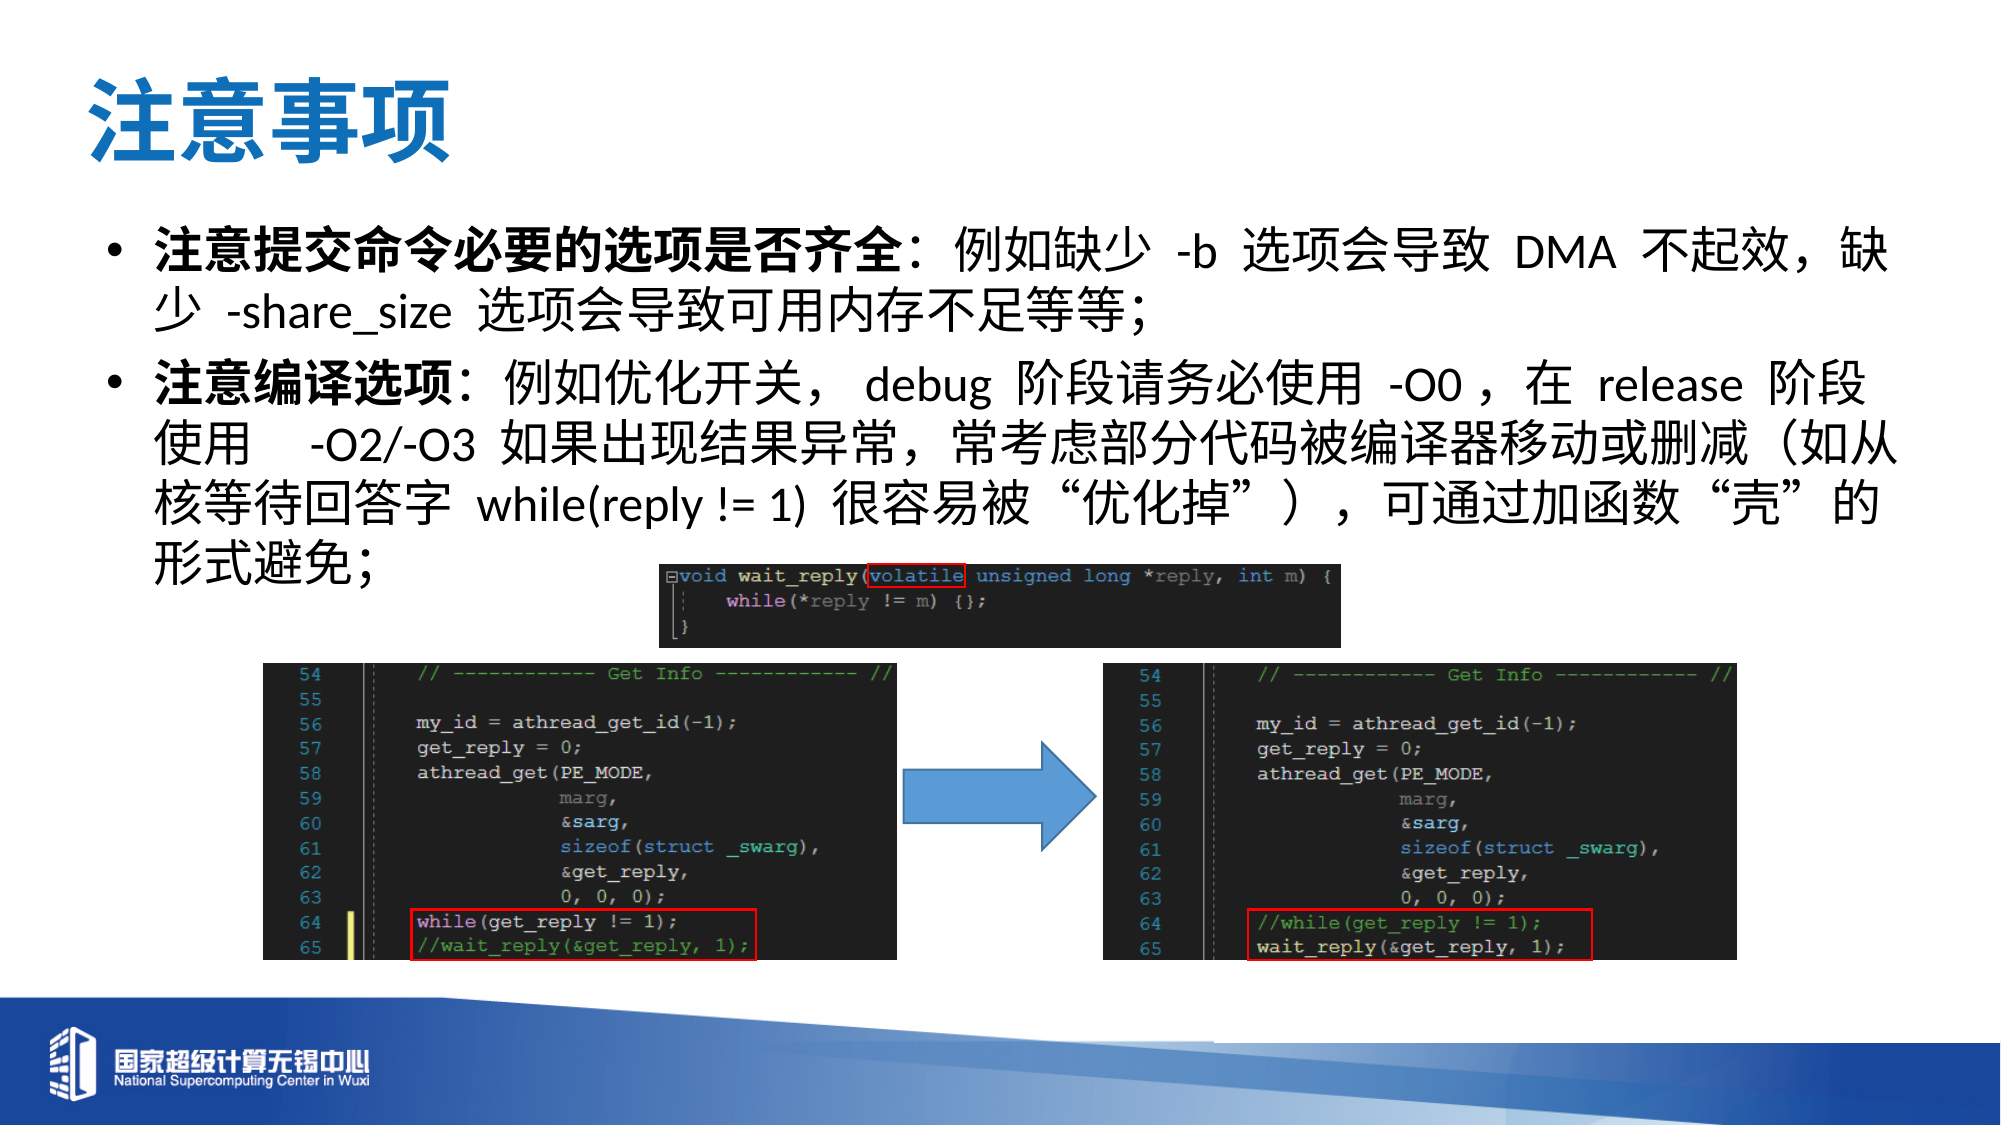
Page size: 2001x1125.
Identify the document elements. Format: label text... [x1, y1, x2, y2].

text_box 注意提交命令必要的选项是否齐全：例如缺少 -b 选项会导致 DMA 不起效，缺少 -share_size 选项会导致可用内存不足等等； 注意编译选项：例如优化开关，debug 阶段请务必使用 -O0，在 release 阶段使用 -O2/-O3 如果出现结果异常，常考虑部分代码被编译器移动或删减（如从核等待回答字 while(reply != 1) 很容易被“优化掉”），可通过加函数“壳”的形式避免； [91, 211, 1930, 599]
picture [0, 0, 2001, 1125]
text_box 注意事项 [70, 17, 1647, 235]
text_box [902, 740, 1098, 853]
